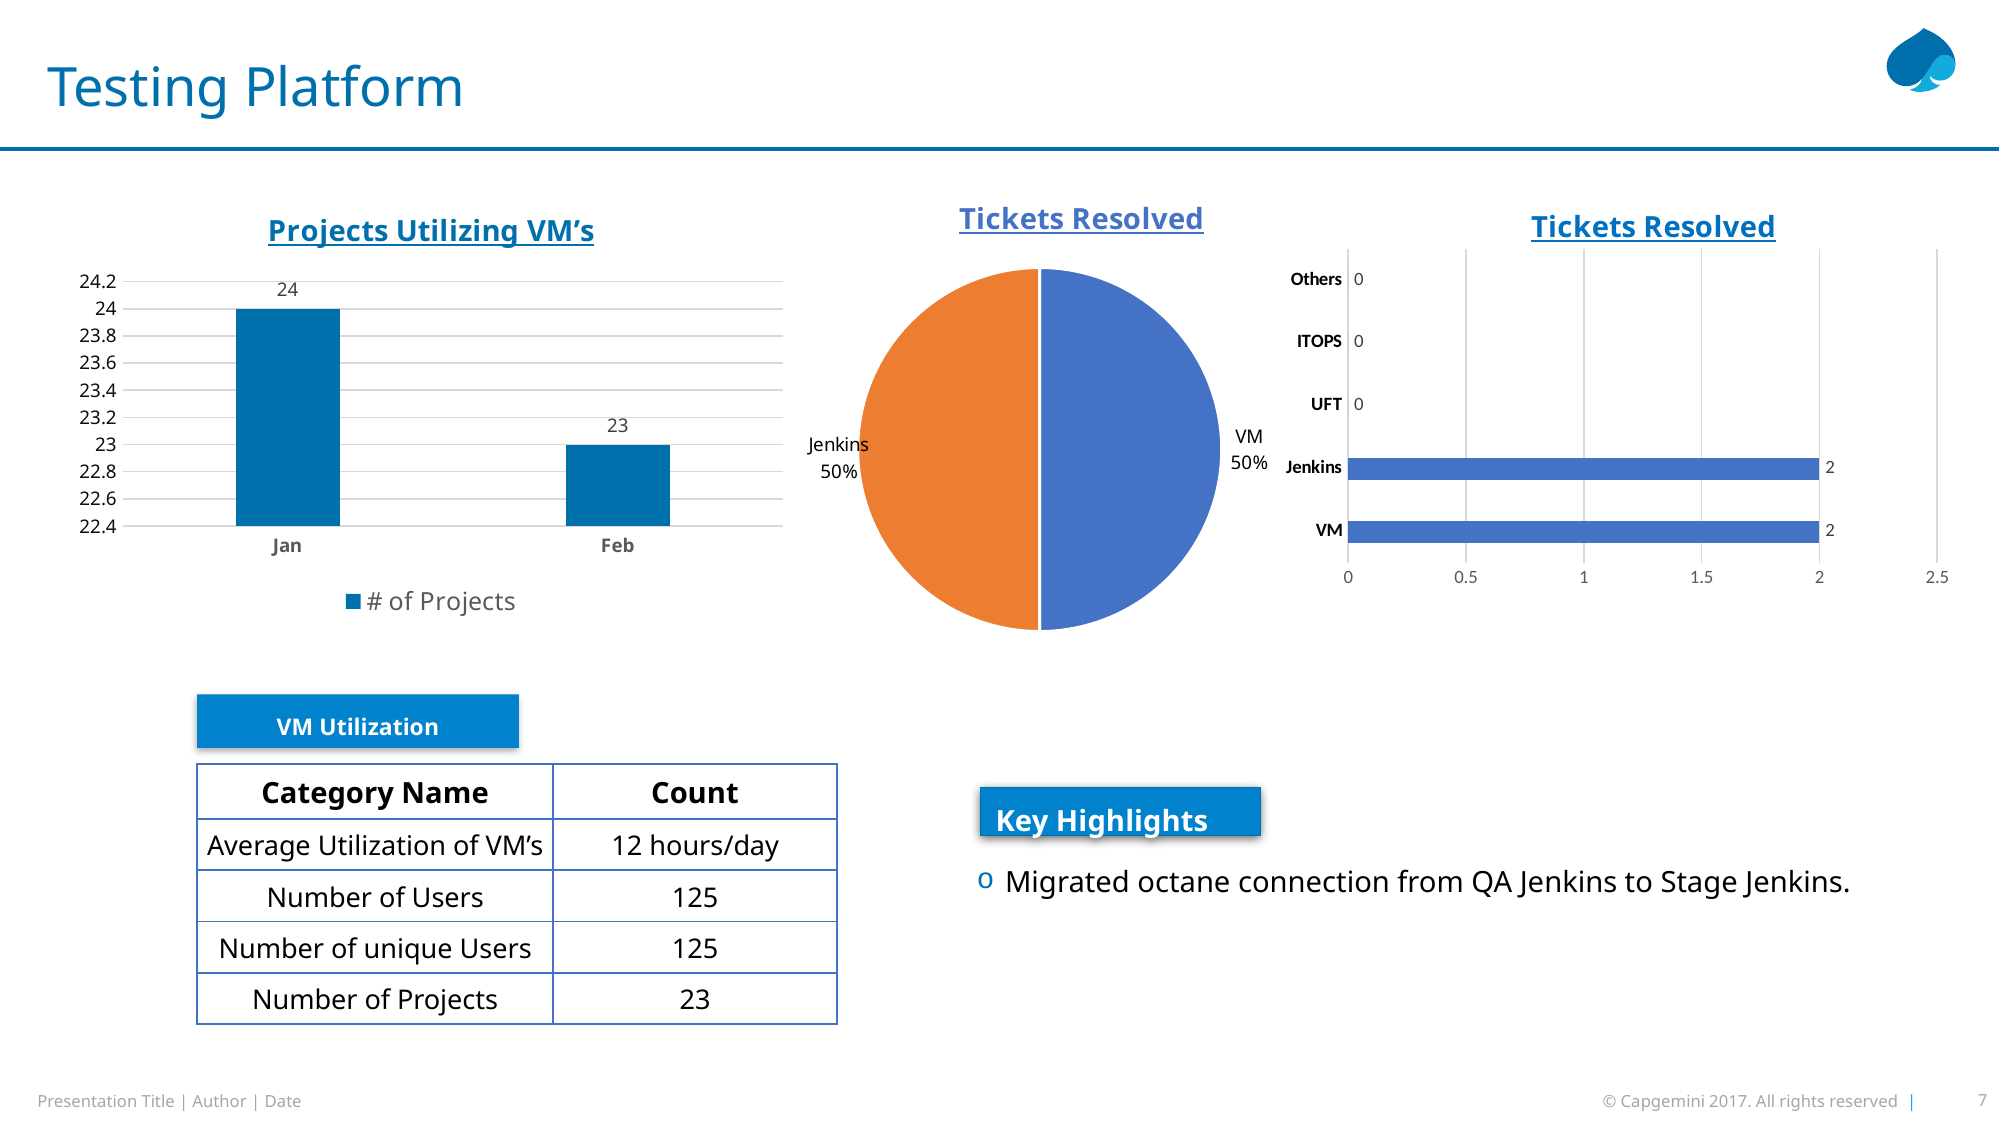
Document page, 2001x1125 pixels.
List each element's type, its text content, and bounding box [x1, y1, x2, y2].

chart [64, 175, 1966, 641]
table_cell Number of Users [198, 871, 552, 921]
table_cell Average Utilization of VM’s [198, 820, 552, 869]
text_box Migrated octane connection from QA Jenkins to Stage Jenkins. [901, 758, 1965, 1003]
table_cell Number of unique Users [198, 922, 552, 972]
table_header Count [554, 765, 836, 818]
table_cell Number of Projects [198, 974, 552, 1023]
table_header Category Name [198, 765, 552, 818]
text_box Testing Platform [0, 56, 518, 123]
table_cell 23 [554, 974, 836, 1023]
table_cell 125 [554, 871, 836, 921]
text_box VM Utilization [197, 694, 519, 748]
table_cell 12 hours/day [554, 820, 836, 869]
table_cell 125 [554, 922, 836, 972]
